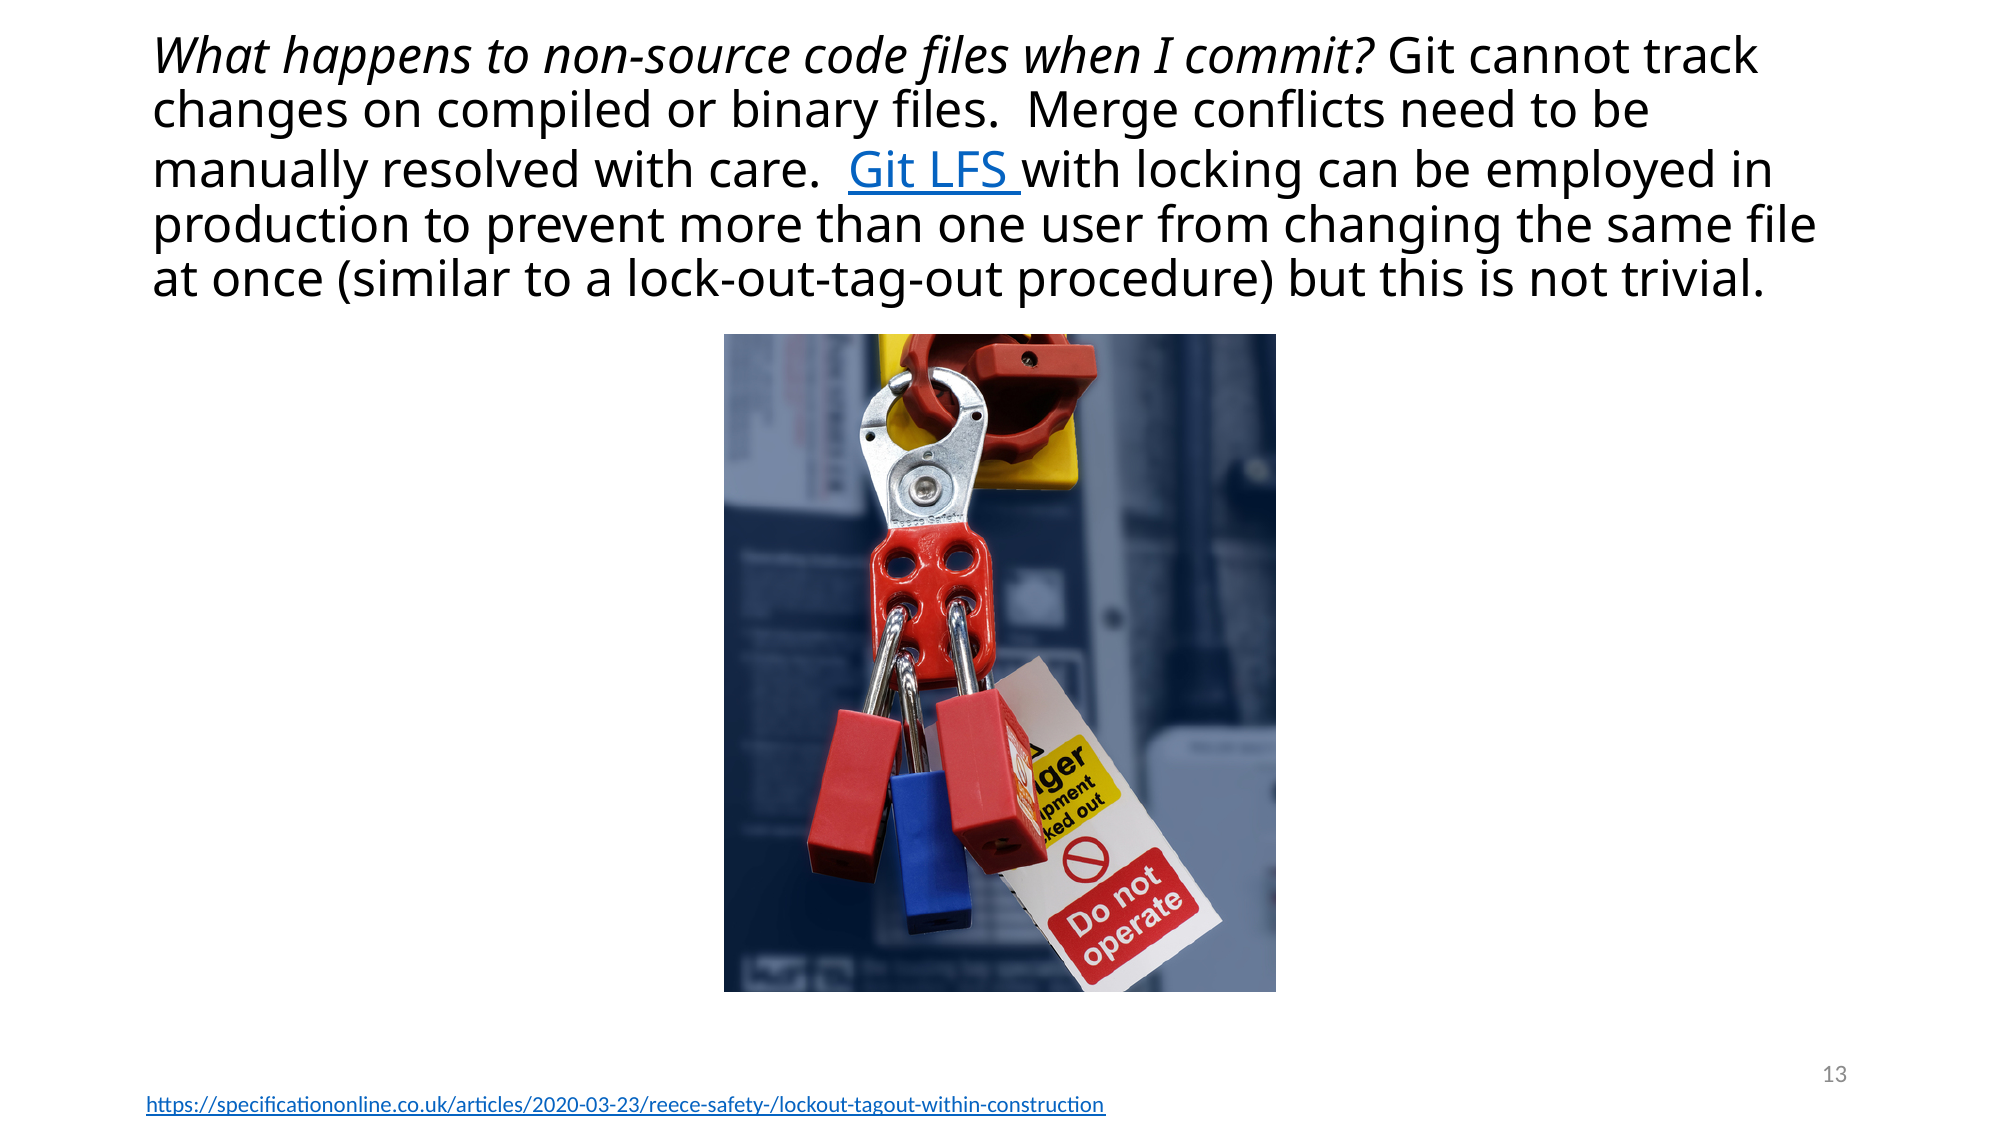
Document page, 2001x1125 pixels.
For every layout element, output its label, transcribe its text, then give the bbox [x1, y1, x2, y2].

slide_number 13 [1412, 1042, 1863, 1103]
title What happens to non-source code files when I commit? Git cannot track changes on compiled or binary files. Merge conflicts need to be manually resolved with care. Git LFS with locking can be employed in production to prevent more than one user from changing the same file at once (similar to a lock-out-tag-out procedure) but this is not trivial. [137, 59, 1863, 278]
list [724, 334, 1276, 993]
text_box https://specificationonline.co.uk/articles/2020-03-23/reece-safety-/lockout-tagout-within-construction [131, 1082, 1132, 1125]
